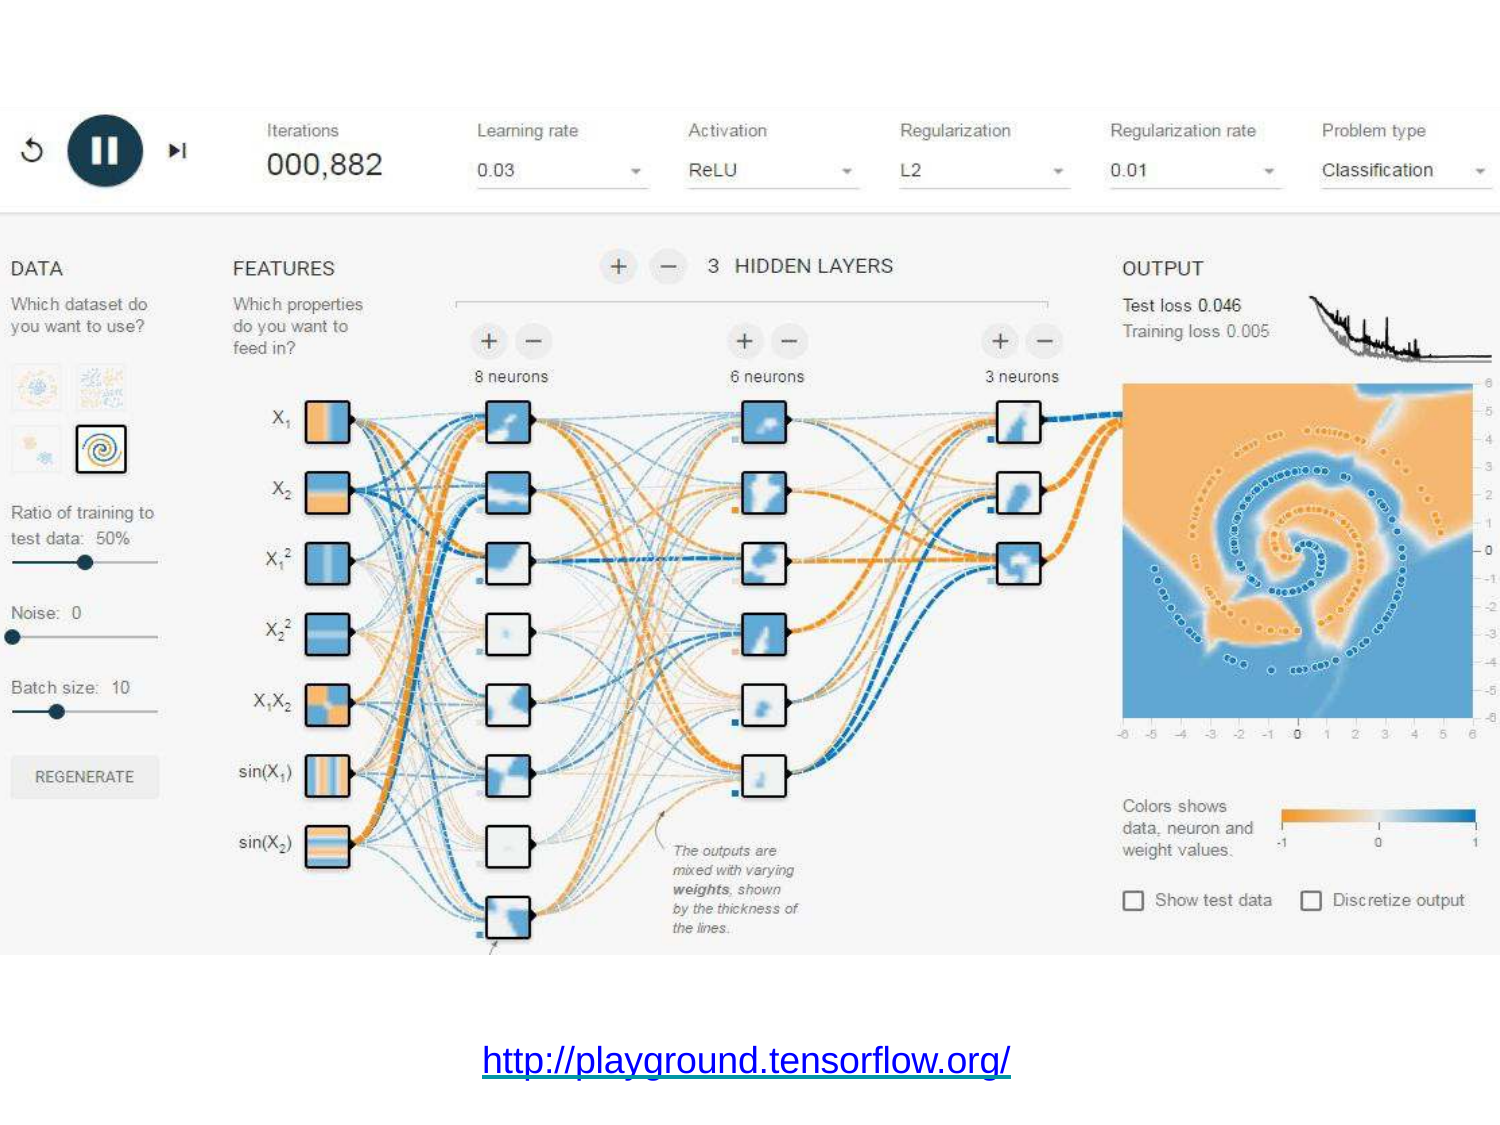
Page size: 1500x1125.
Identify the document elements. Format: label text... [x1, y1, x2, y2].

text_box http://playground.tensorflow.org/ [480, 1033, 1020, 1081]
text_box [0, 107, 1500, 956]
